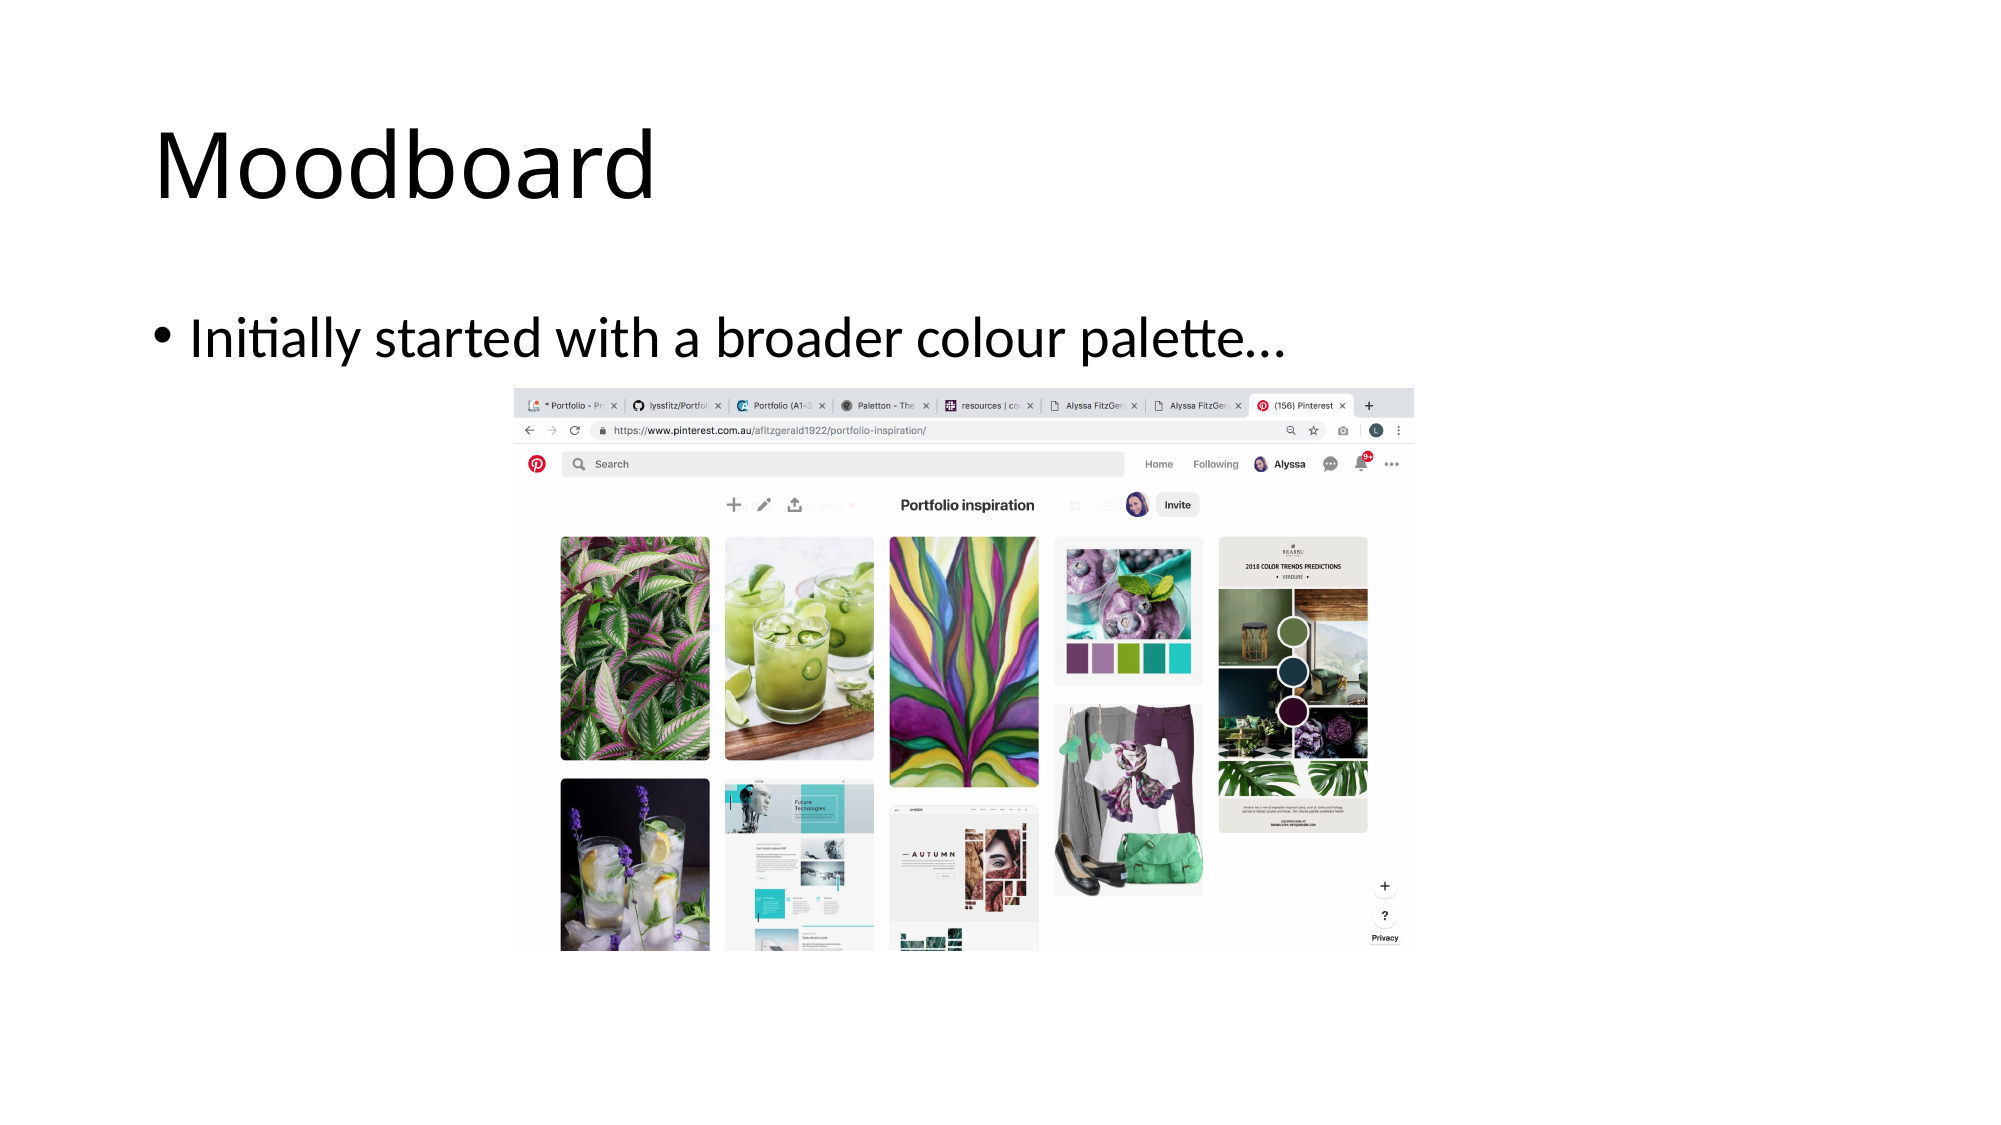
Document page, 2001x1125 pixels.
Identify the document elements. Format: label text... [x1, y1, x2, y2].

picture [513, 388, 1414, 951]
list Initially started with a broader colour palette… [137, 299, 1863, 1014]
title Moodboard [137, 59, 1863, 278]
